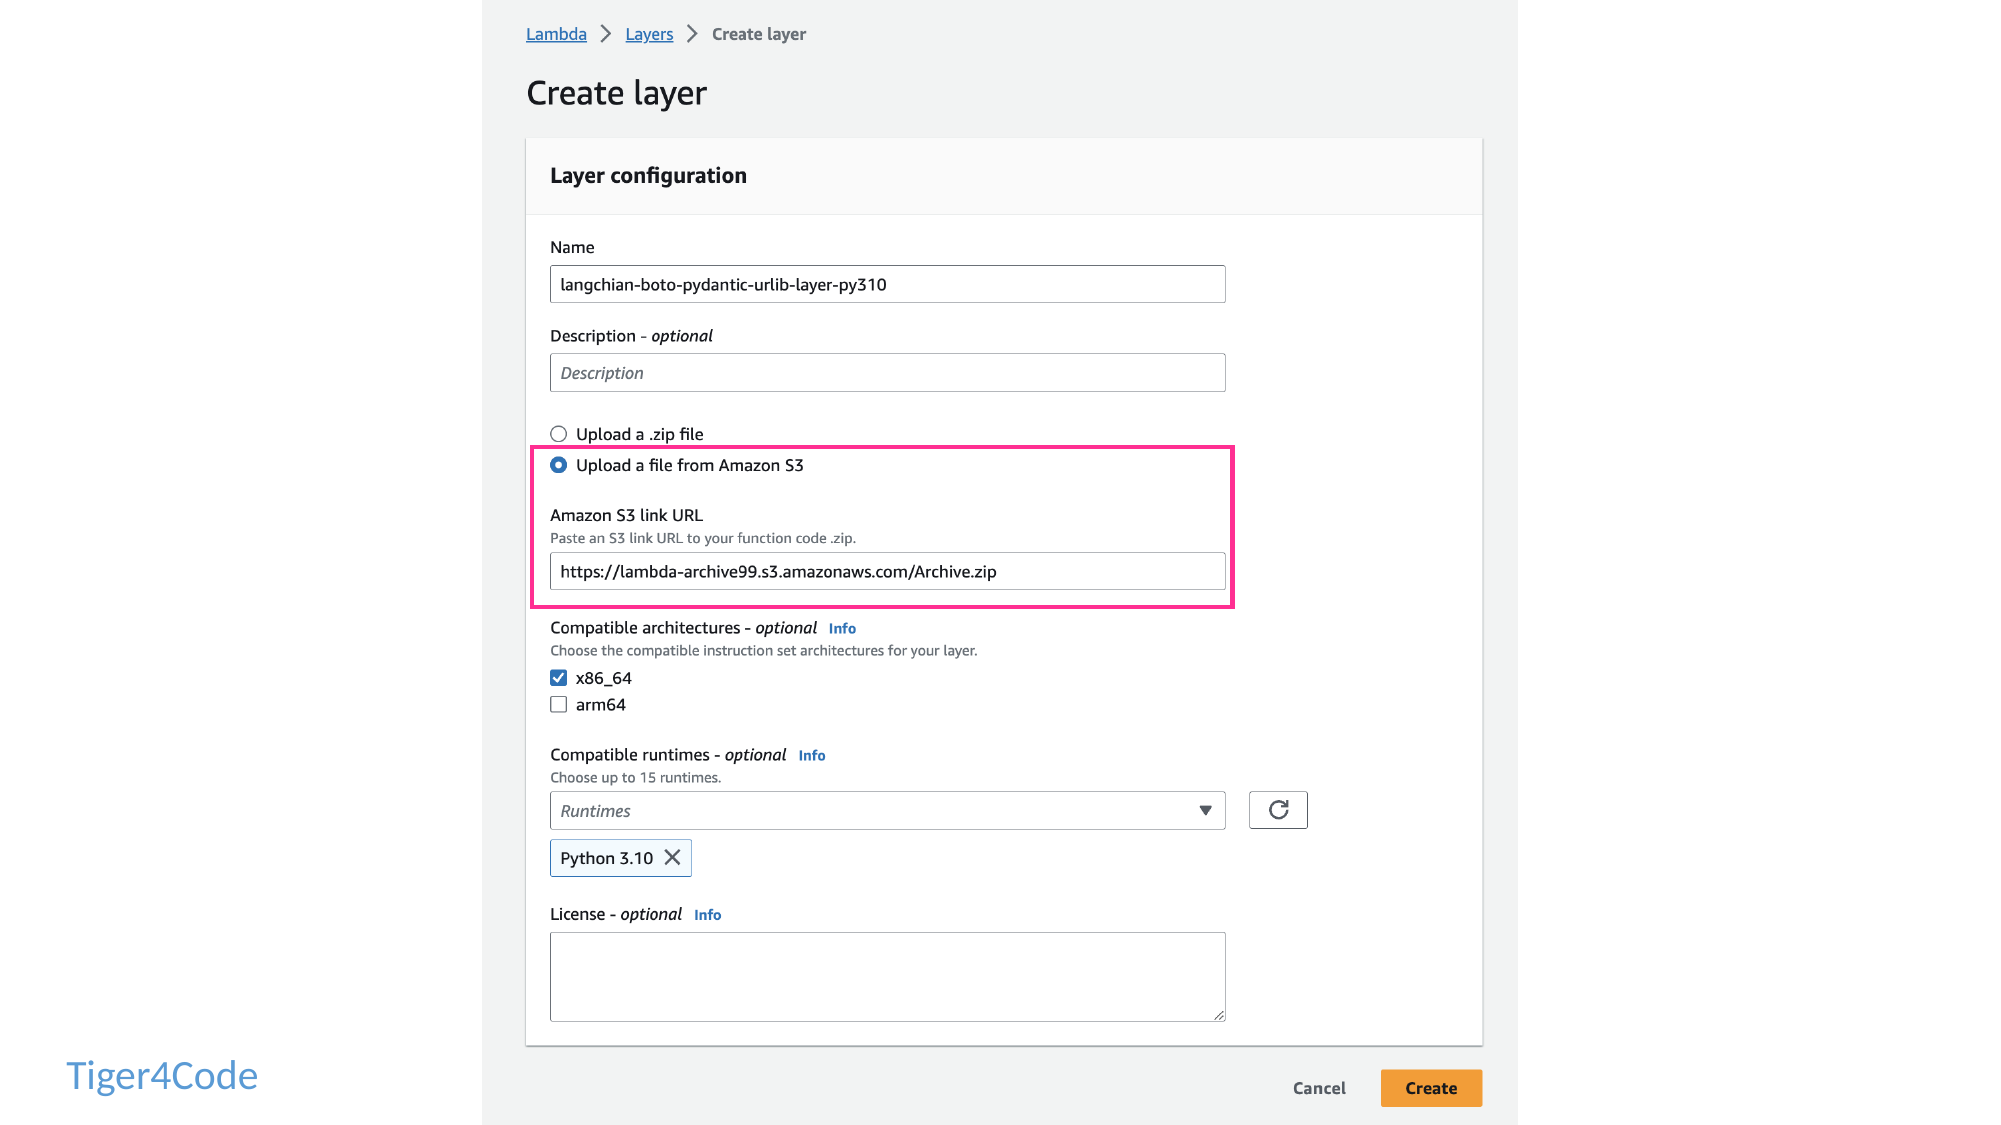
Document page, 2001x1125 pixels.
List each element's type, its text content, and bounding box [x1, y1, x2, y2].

text_box Tiger4Code [0, 1040, 325, 1106]
picture [481, 0, 1518, 1125]
